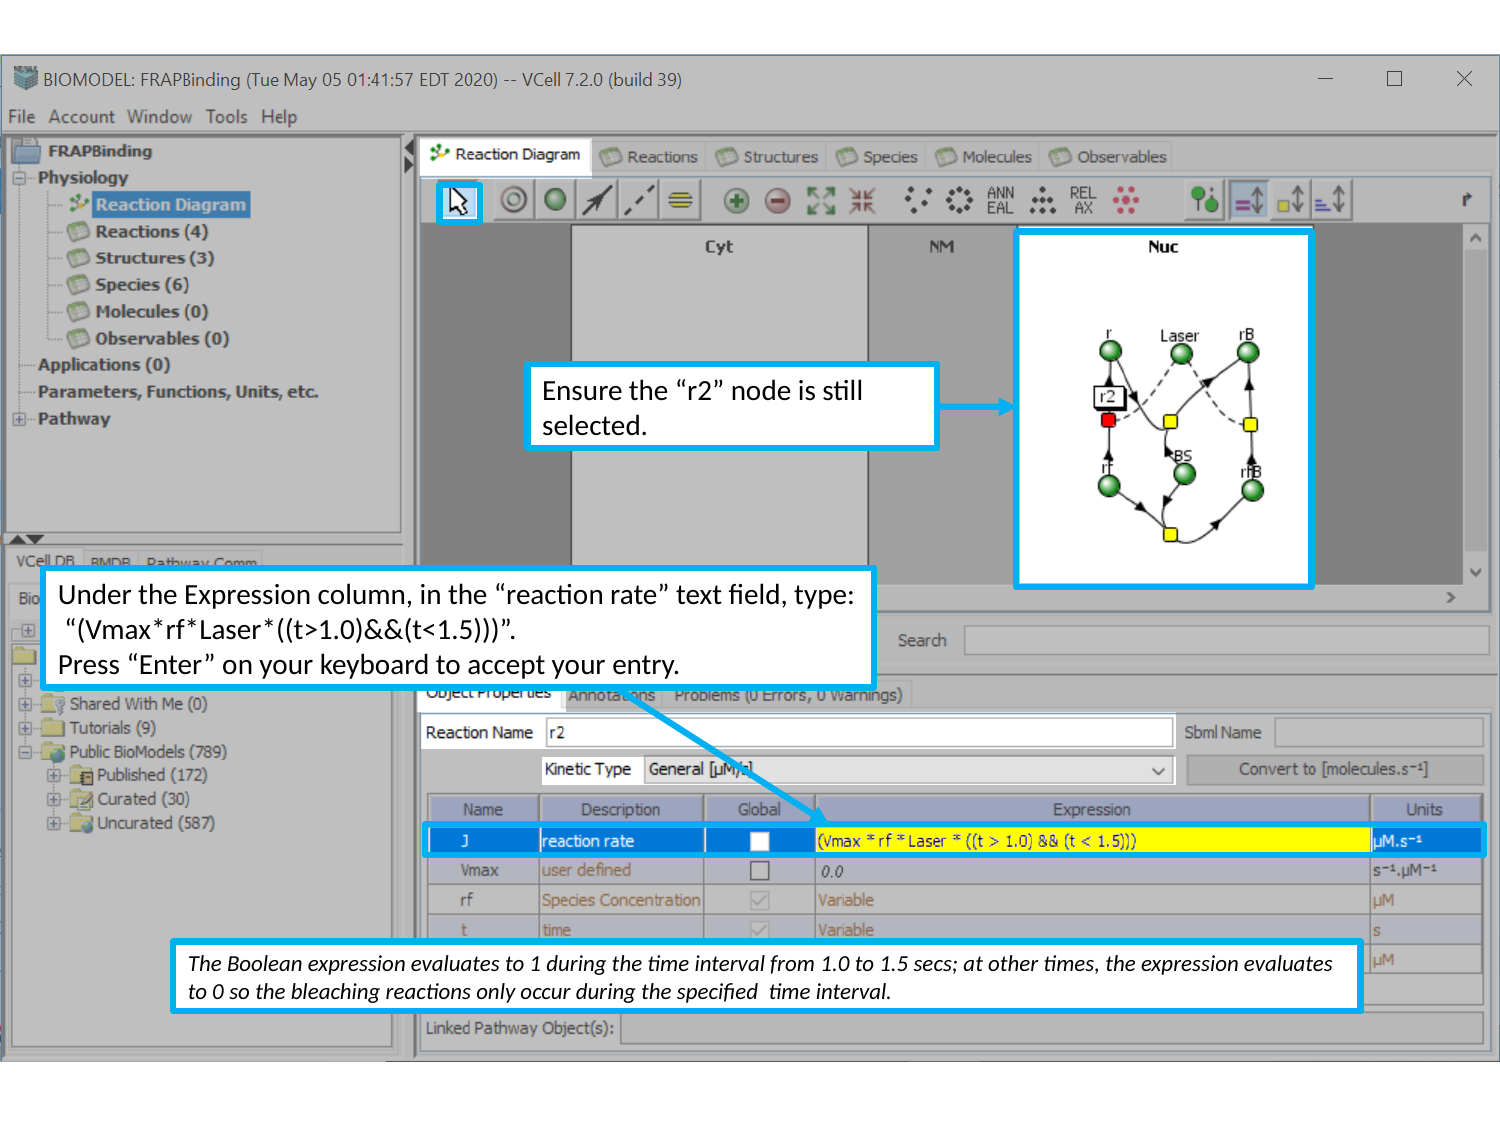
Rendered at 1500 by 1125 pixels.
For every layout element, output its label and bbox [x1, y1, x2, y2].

picture [0, 53, 1500, 1062]
